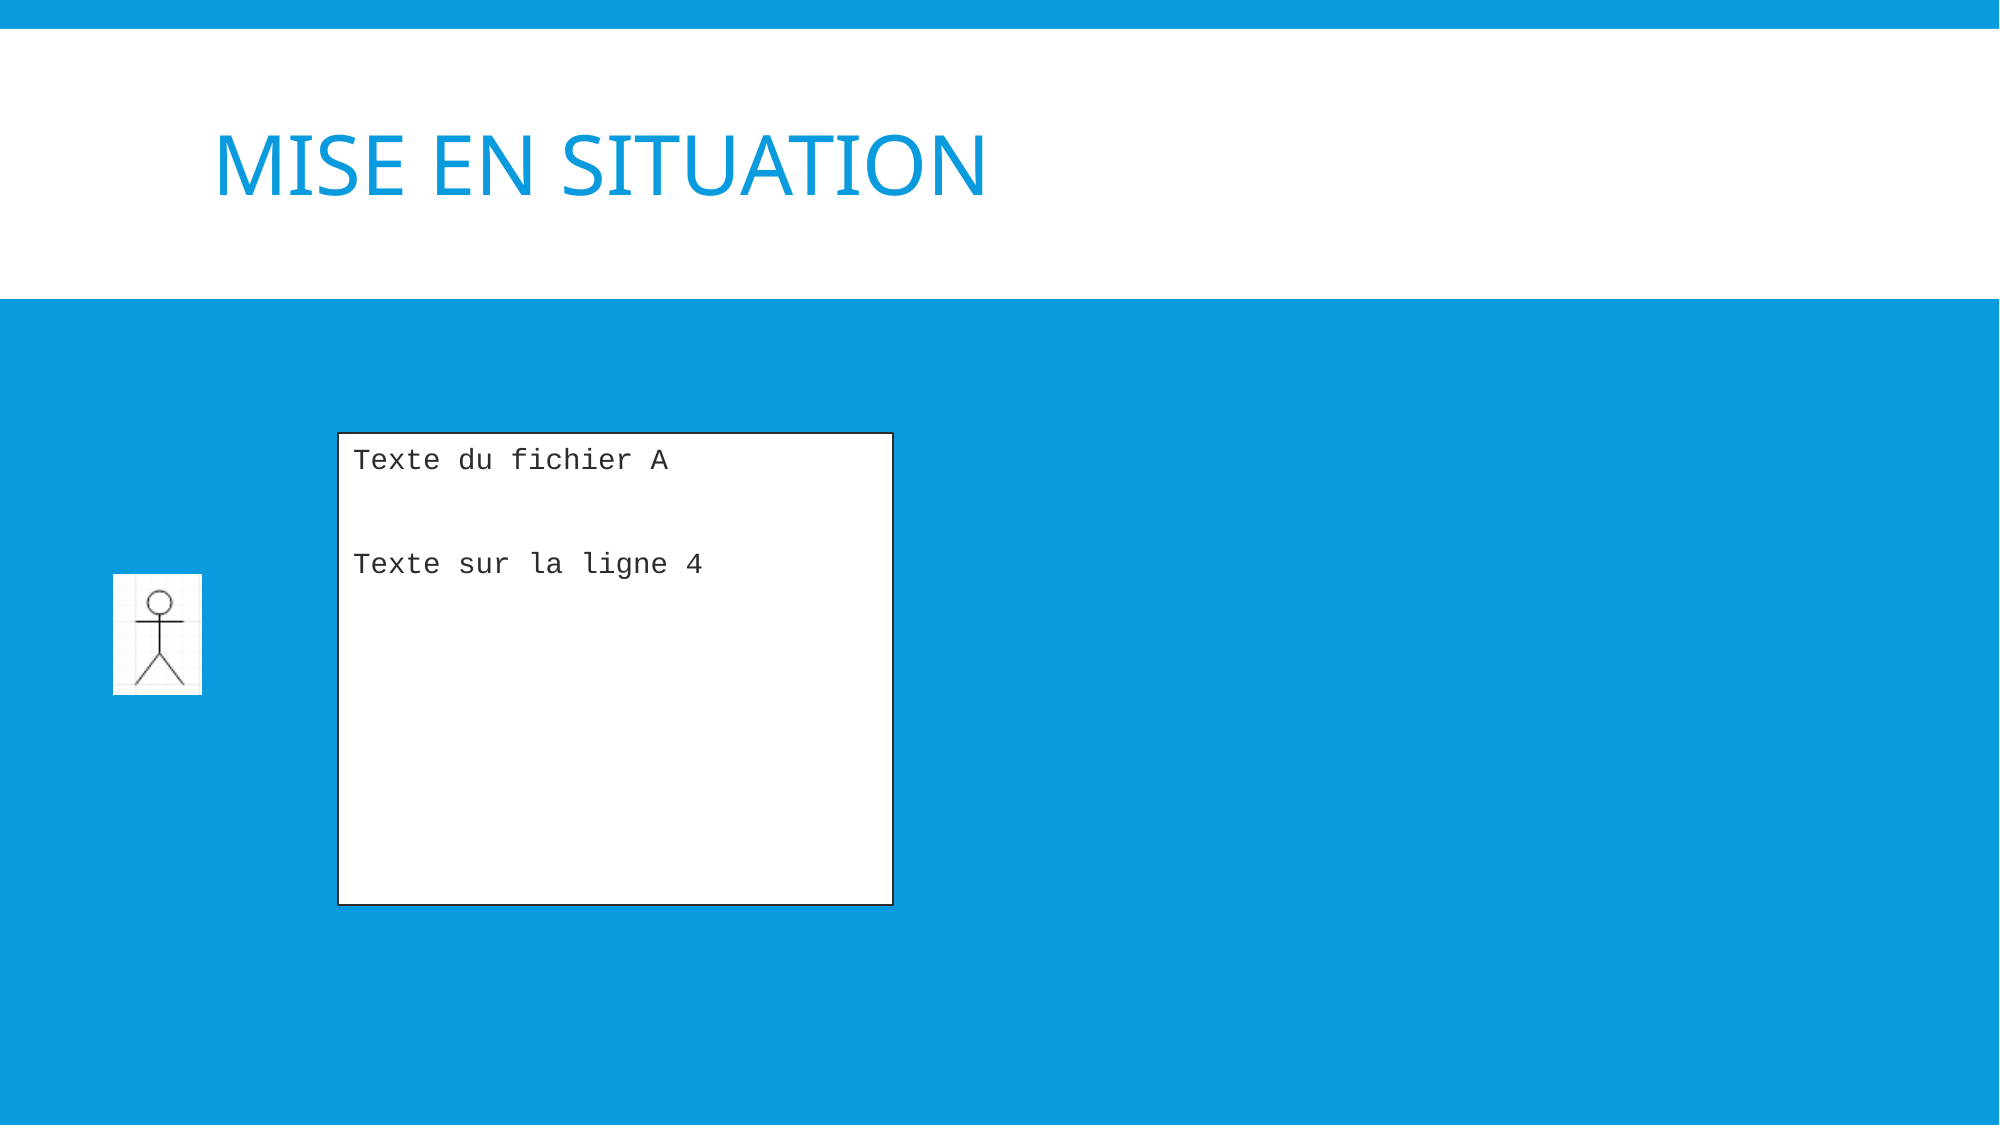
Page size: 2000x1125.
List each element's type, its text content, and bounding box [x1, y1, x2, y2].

picture [114, 575, 201, 694]
title Mise en situation [197, 46, 1802, 295]
text_box Texte du fichier A Texte sur la ligne 4 [337, 432, 894, 906]
